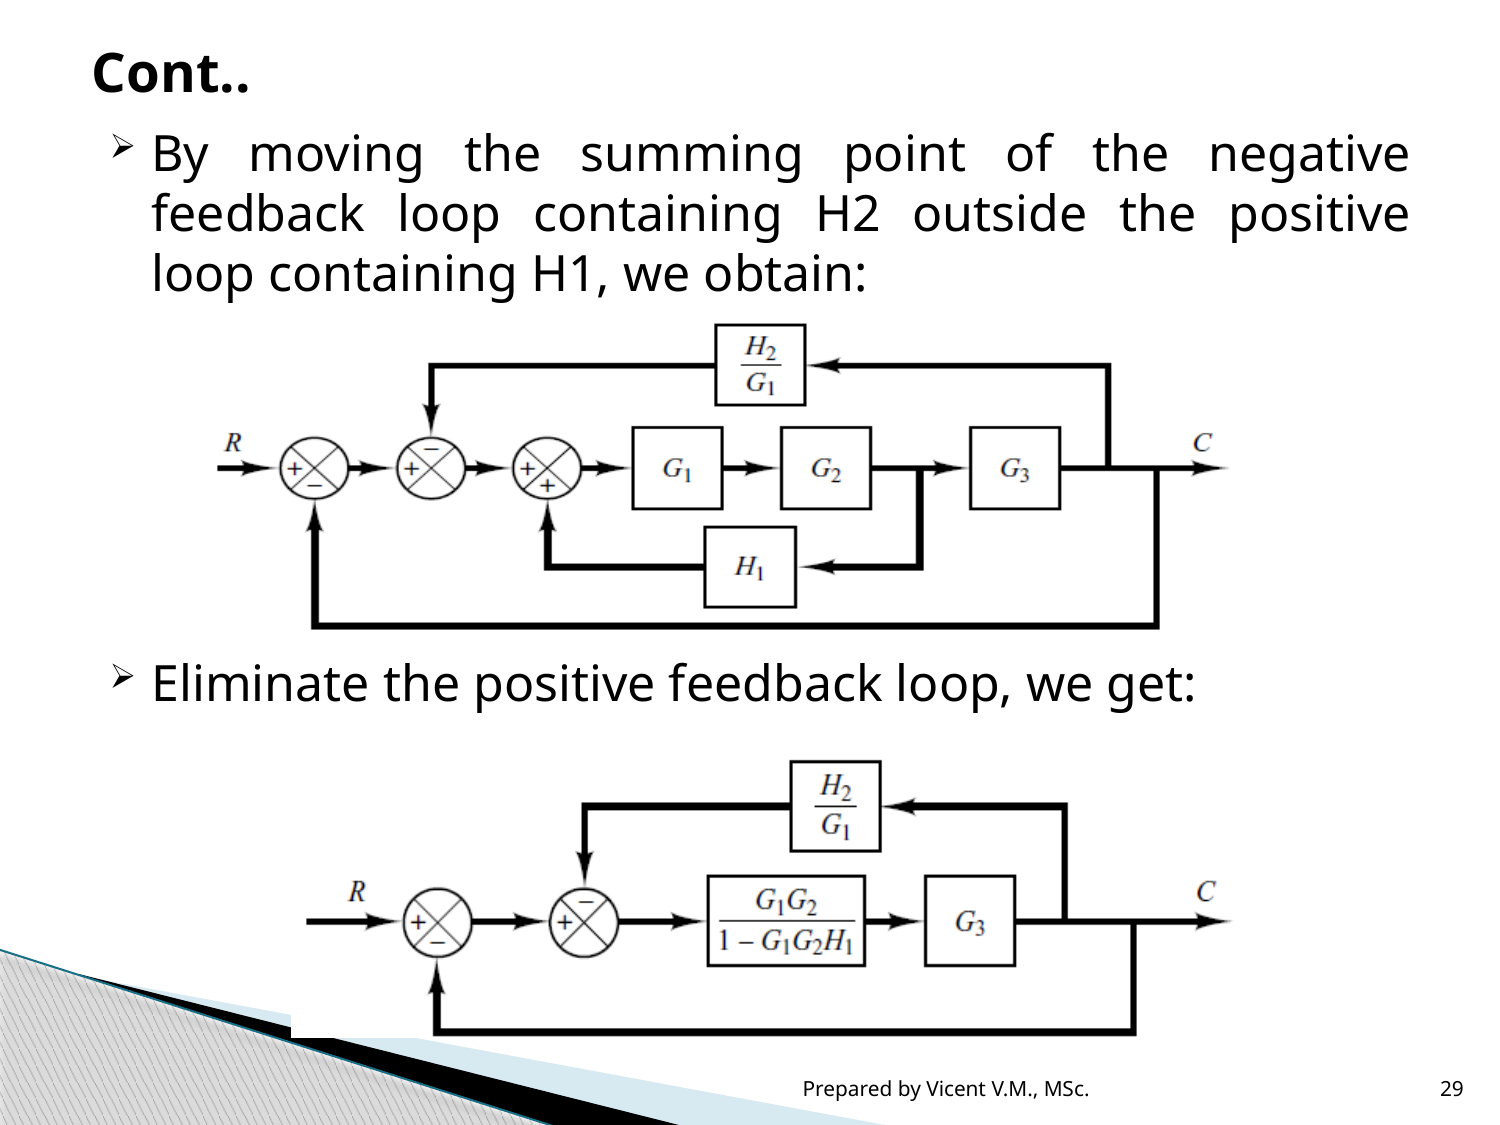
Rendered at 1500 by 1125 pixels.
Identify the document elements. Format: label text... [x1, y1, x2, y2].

title Cont.. [76, 30, 1427, 112]
picture [201, 314, 1236, 634]
picture [290, 751, 1237, 1038]
list By moving the summing point of the negative feedback loop containing H2 outside the positive loop containing H1, we obtain: Eliminate the positive feedback loop, we get: [76, 113, 1427, 1059]
slide_number 29 [1418, 1051, 1479, 1112]
footer Prepared by Vicent V.M., MSc. [718, 1051, 1105, 1112]
